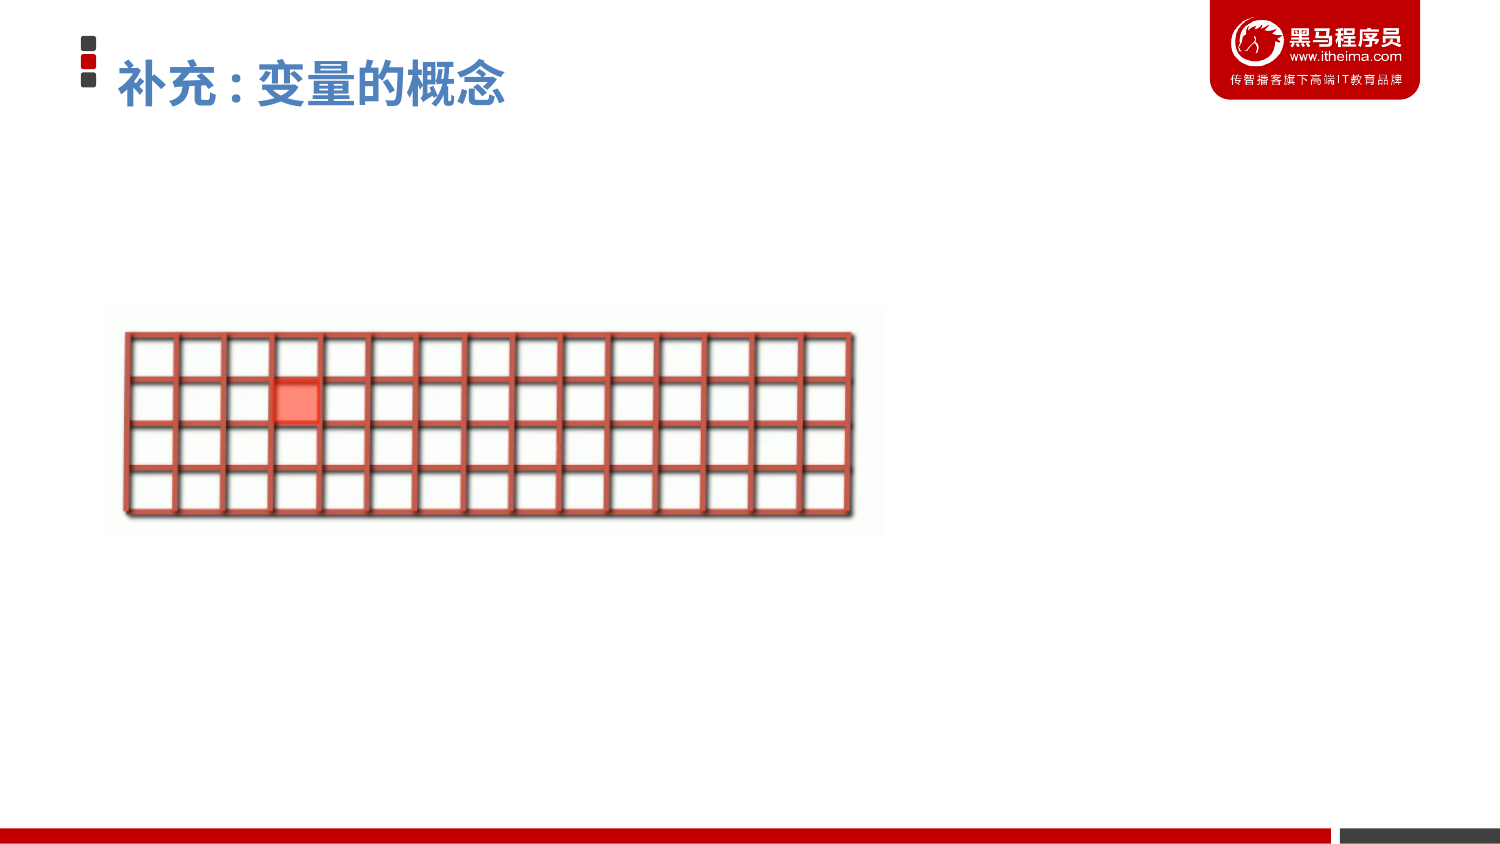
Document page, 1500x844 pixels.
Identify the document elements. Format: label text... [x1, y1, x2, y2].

title 补充:变量的概念 [103, 44, 1397, 208]
picture [1212, 8, 1421, 94]
picture [102, 306, 885, 538]
